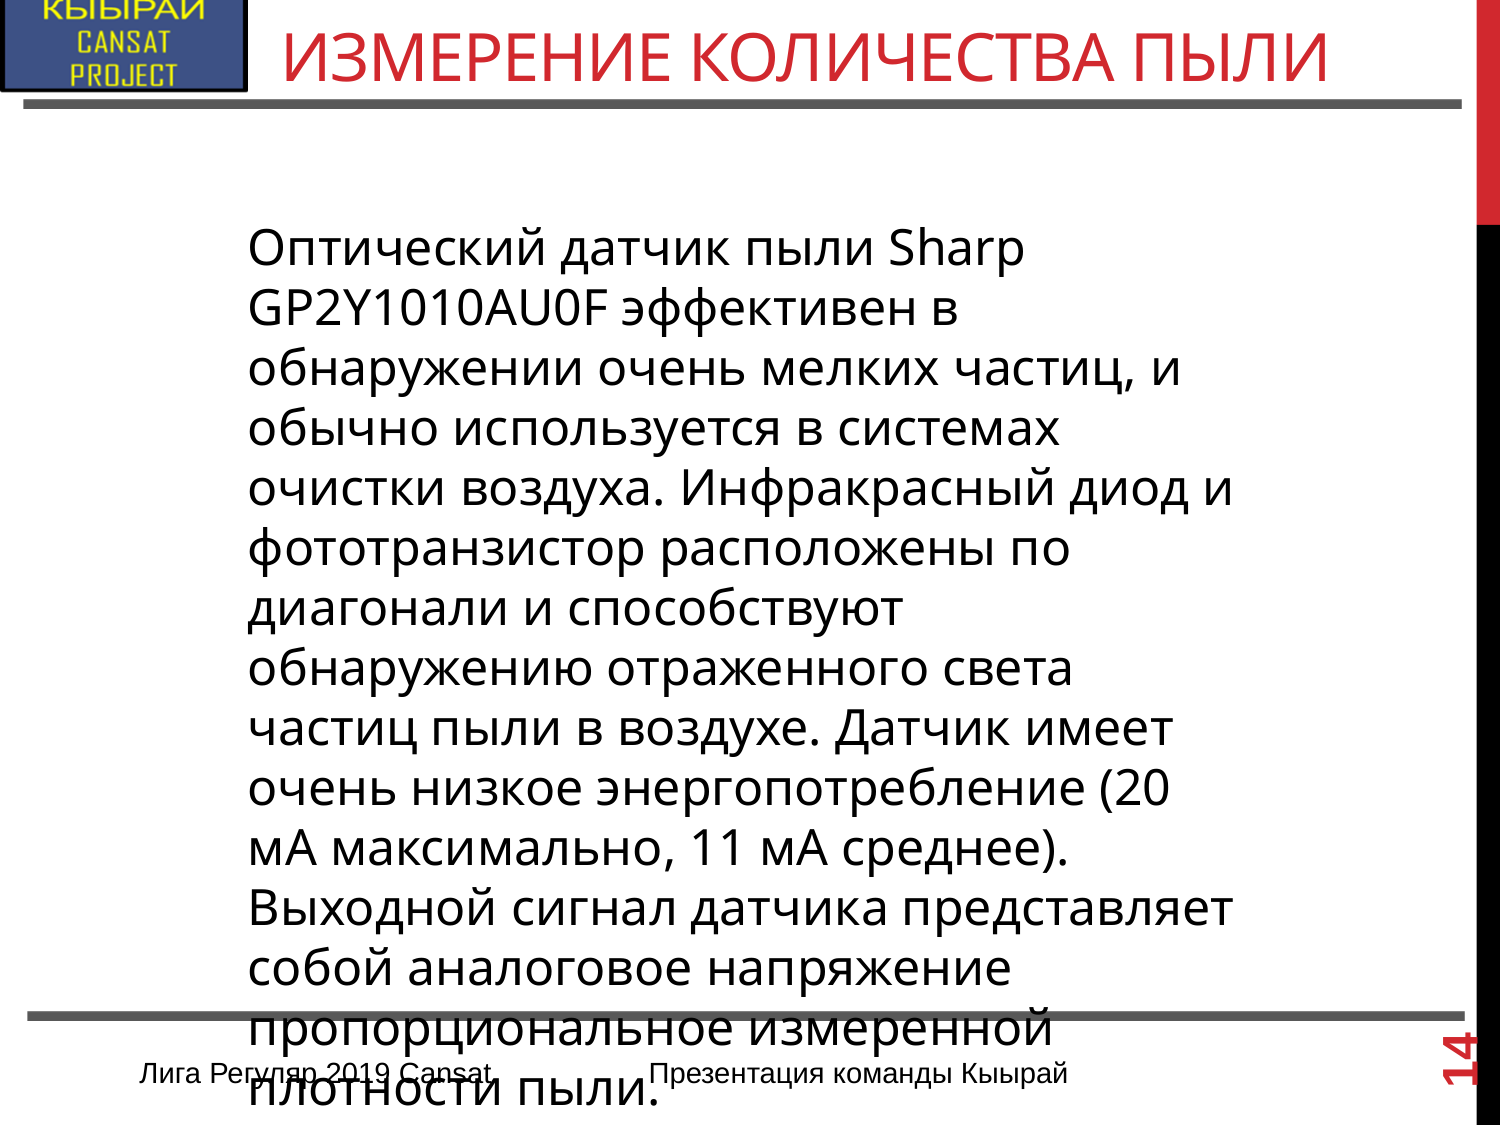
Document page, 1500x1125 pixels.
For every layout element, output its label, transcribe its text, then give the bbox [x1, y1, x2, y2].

picture [0, 0, 1462, 111]
slide_number 14 [1427, 887, 1488, 1104]
text_box Оптический датчик пыли Sharp GP2Y1010AU0F эффективен в обнаружении очень мелких частиц, и обычно используется в системах очистки воздуха. Инфракрасный диод и фототранзистор расположены по диагонали и способствуют обнаружению отраженного света частиц пыли в воздухе. Датчик имеет очень низкое энергопотребление (20 мА максимально, 11 мА среднее). Выходной сигнал датчика представляет собой аналоговое напряжение пропорциональное измеренной плотности пыли. [233, 208, 1252, 1005]
title Измерение количества пыли [265, 0, 1437, 93]
text_box Оптический датчик пыли Sharp GP2Y1010AU0F эффективен в обнаружении очень мелких частиц, и обычно используется в системах очистки воздуха. Инфракрасный диод и фототранзистор расположены по диагонали и способствуют обнаружению отраженного света частиц пыли в воздухе. Датчик имеет очень низкое энергопотребление (20 мА максимально, 11 мА среднее). Выходной сигнал датчика представляет собой аналоговое напряжение пропорциональное измеренной плотности пыли. [233, 1025, 1252, 1123]
text_box Лига Регуляр 2019 Cansat [124, 1046, 233, 1097]
picture [26, 1010, 1466, 1021]
